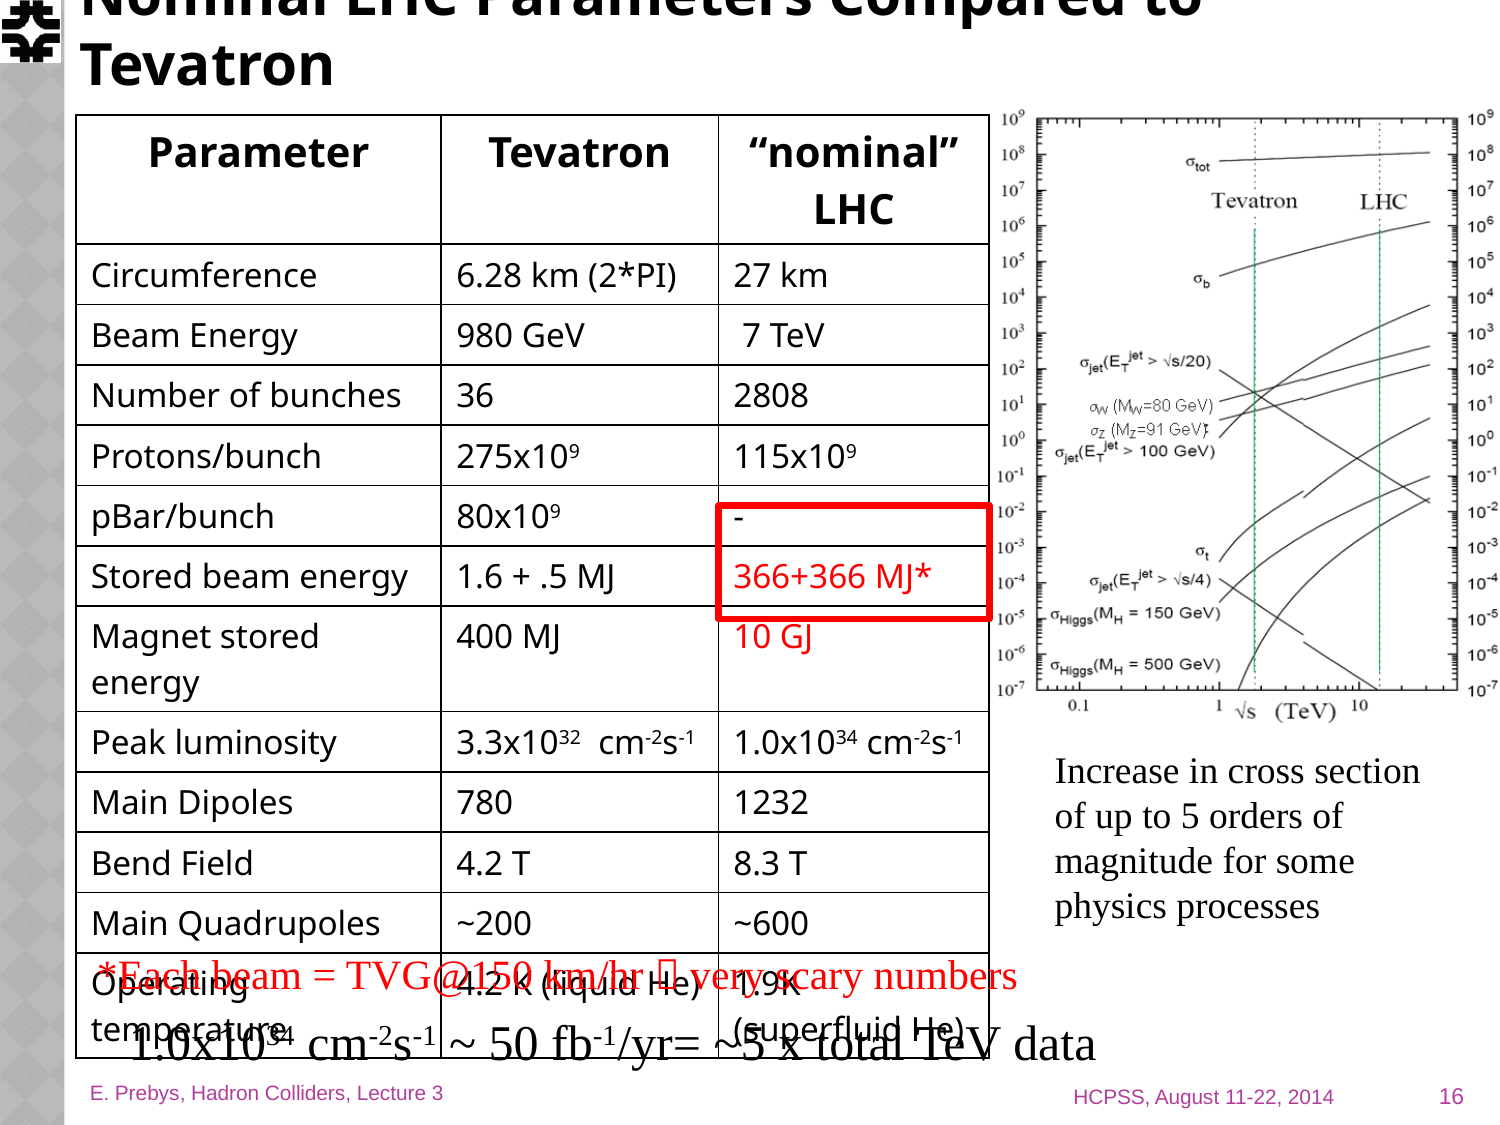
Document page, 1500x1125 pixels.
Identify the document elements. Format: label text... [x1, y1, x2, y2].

table_cell Main Dipoles [77, 773, 440, 831]
table_cell 80x109 [442, 486, 718, 545]
text_box Increase in cross section of up to 5 orders of magnitude for some physics processes [1039, 738, 1456, 934]
table_cell 8.3 T [719, 833, 988, 892]
title Nominal LHC Parameters Compared to Tevatron [72, 24, 1428, 98]
table_cell 275x109 [442, 426, 718, 485]
table_header Parameter [77, 116, 440, 243]
text_box *Each beam = TVG@150 km/hr  very scary numbers [82, 940, 1095, 1006]
table_cell Protons/bunch [77, 426, 440, 485]
table_cell 36 [442, 366, 718, 424]
text_box [715, 502, 989, 622]
table_header Tevatron [442, 116, 718, 243]
table_cell - [719, 486, 988, 502]
table_cell 780 [442, 773, 718, 831]
footer E. Prebys, Hadron Colliders, Lecture 3 [75, 1075, 709, 1105]
table_cell 27 km [719, 245, 988, 304]
table_cell 1232 [719, 773, 988, 831]
table_cell 4.2 T [442, 833, 718, 892]
table_cell Stored beam energy [77, 547, 440, 605]
table_cell pBar/bunch [77, 486, 440, 545]
table_cell ~600 [719, 893, 988, 940]
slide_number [827, 1077, 1355, 1110]
text_box E. Todesco 2010 20 T, 80% ss 30% NbTi 55 %NbSn 15 %HTS All Je < 400 A/mm2 [0, 0, 65, 1125]
table_cell Beam Energy [77, 305, 440, 364]
table_cell 115x109 [719, 426, 988, 485]
table_cell Circumference [77, 245, 440, 304]
picture [995, 102, 1500, 724]
table_cell 6.28 km (2*PI) [442, 245, 718, 304]
table_header “nominal” LHC [719, 116, 988, 243]
picture [0, 0, 61, 63]
table_cell Number of bunches [77, 366, 440, 424]
table_cell 10 GJ [719, 622, 988, 711]
table_cell 400 MJ [442, 607, 718, 711]
table_cell 2808 [719, 366, 988, 424]
table_cell 3.3x1032 cm-2s-1 [442, 712, 718, 771]
table_cell 1.0x1034 cm-2s-1 [719, 712, 988, 771]
table_cell 1.6 + .5 MJ [442, 547, 715, 605]
table_cell Peak luminosity [77, 712, 440, 771]
table_cell Magnet stored energy [77, 607, 440, 711]
table_cell Bend Field [77, 833, 440, 892]
table_cell 980 GeV [442, 305, 718, 364]
text_box 1.0x1034 cm-2s-1 ~ 50 fb-1/yr= ~5 x total TeV data [113, 1003, 1437, 1079]
table_cell Main Quadrupoles [77, 893, 440, 952]
table_cell Operating temperature [77, 954, 113, 1057]
slide_number 16 [1367, 1071, 1465, 1110]
table_cell 7 TeV [719, 305, 988, 364]
table_cell ~200 [442, 893, 718, 940]
